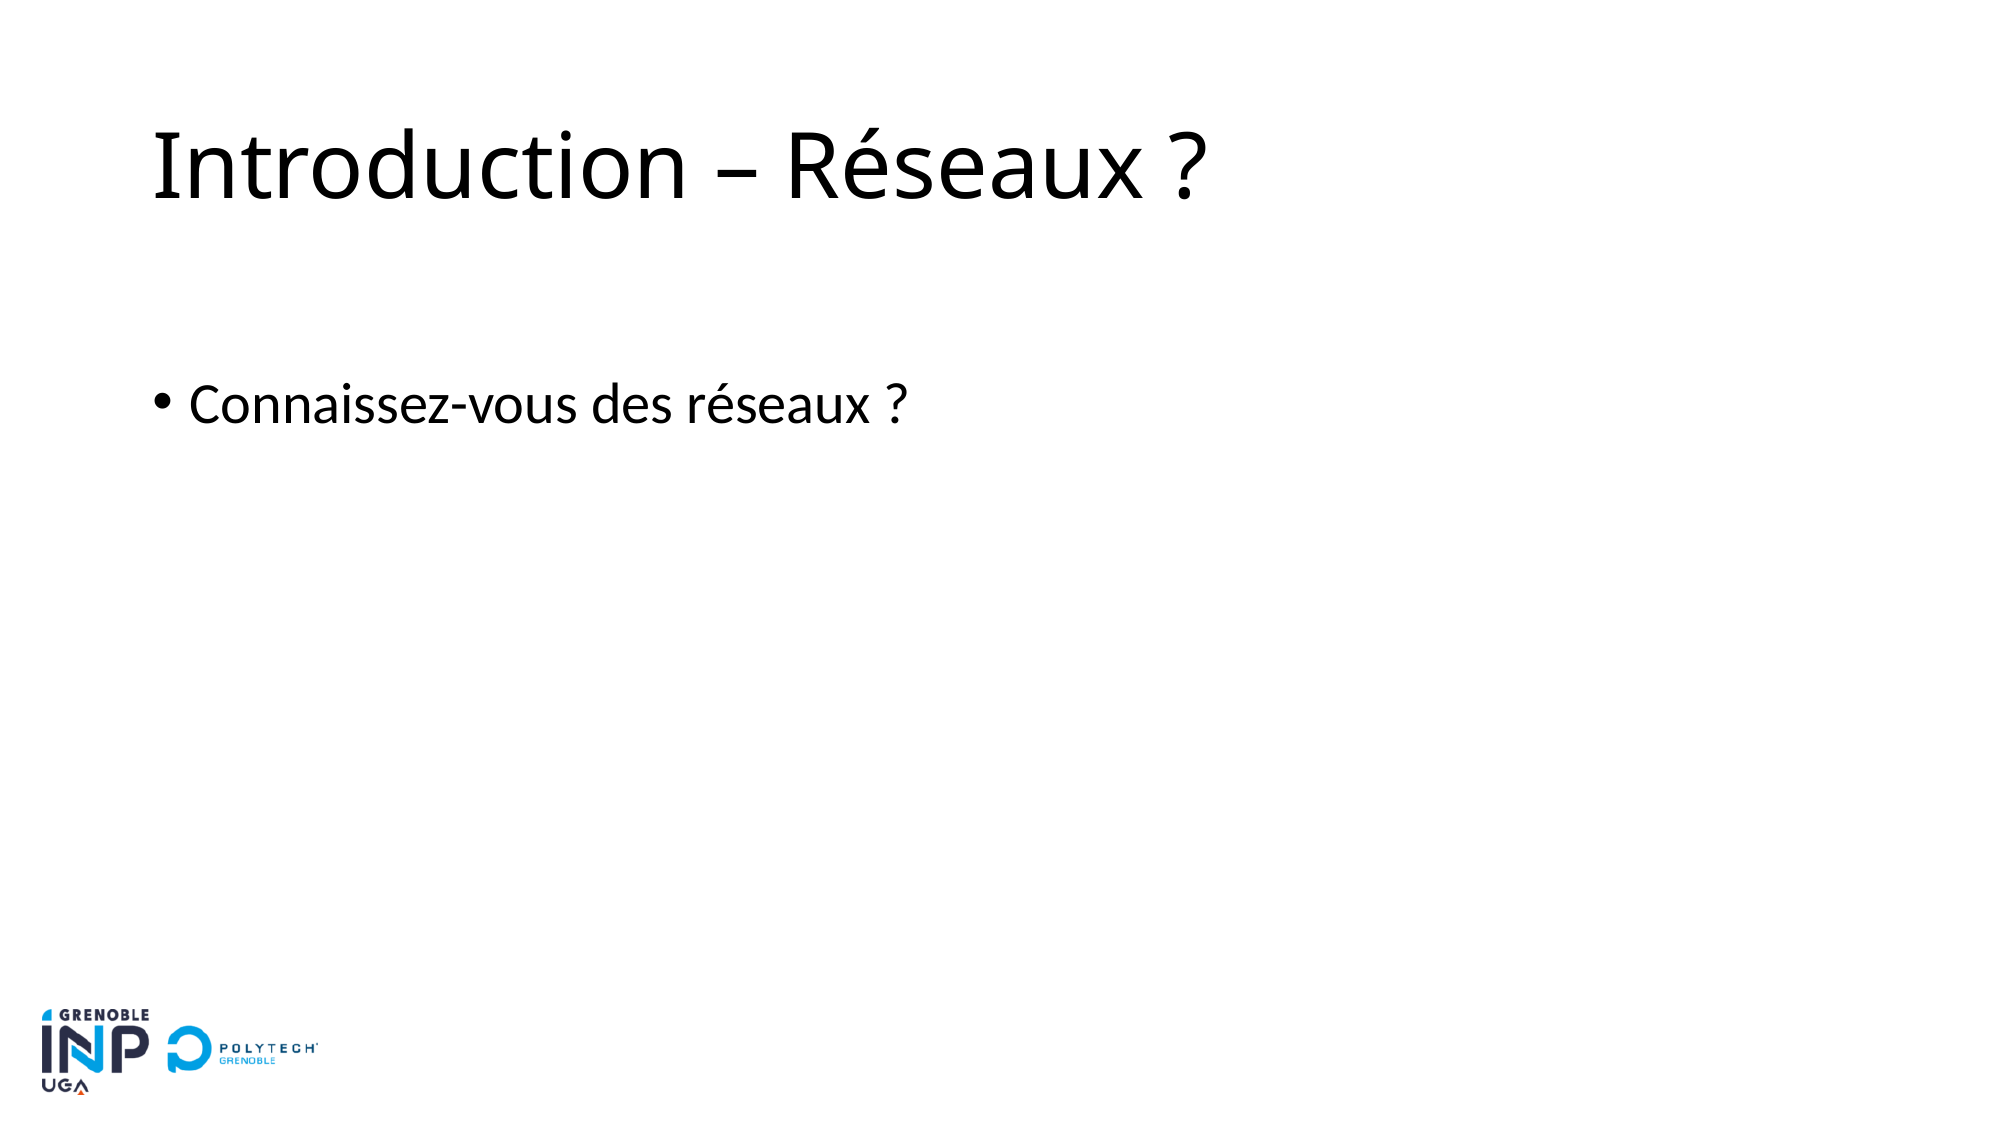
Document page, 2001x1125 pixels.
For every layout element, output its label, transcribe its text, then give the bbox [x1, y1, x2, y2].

title Introduction – Réseaux ? [137, 59, 1863, 278]
picture [42, 1009, 318, 1095]
list Connaissez-vous des réseaux ? [137, 299, 1196, 1014]
